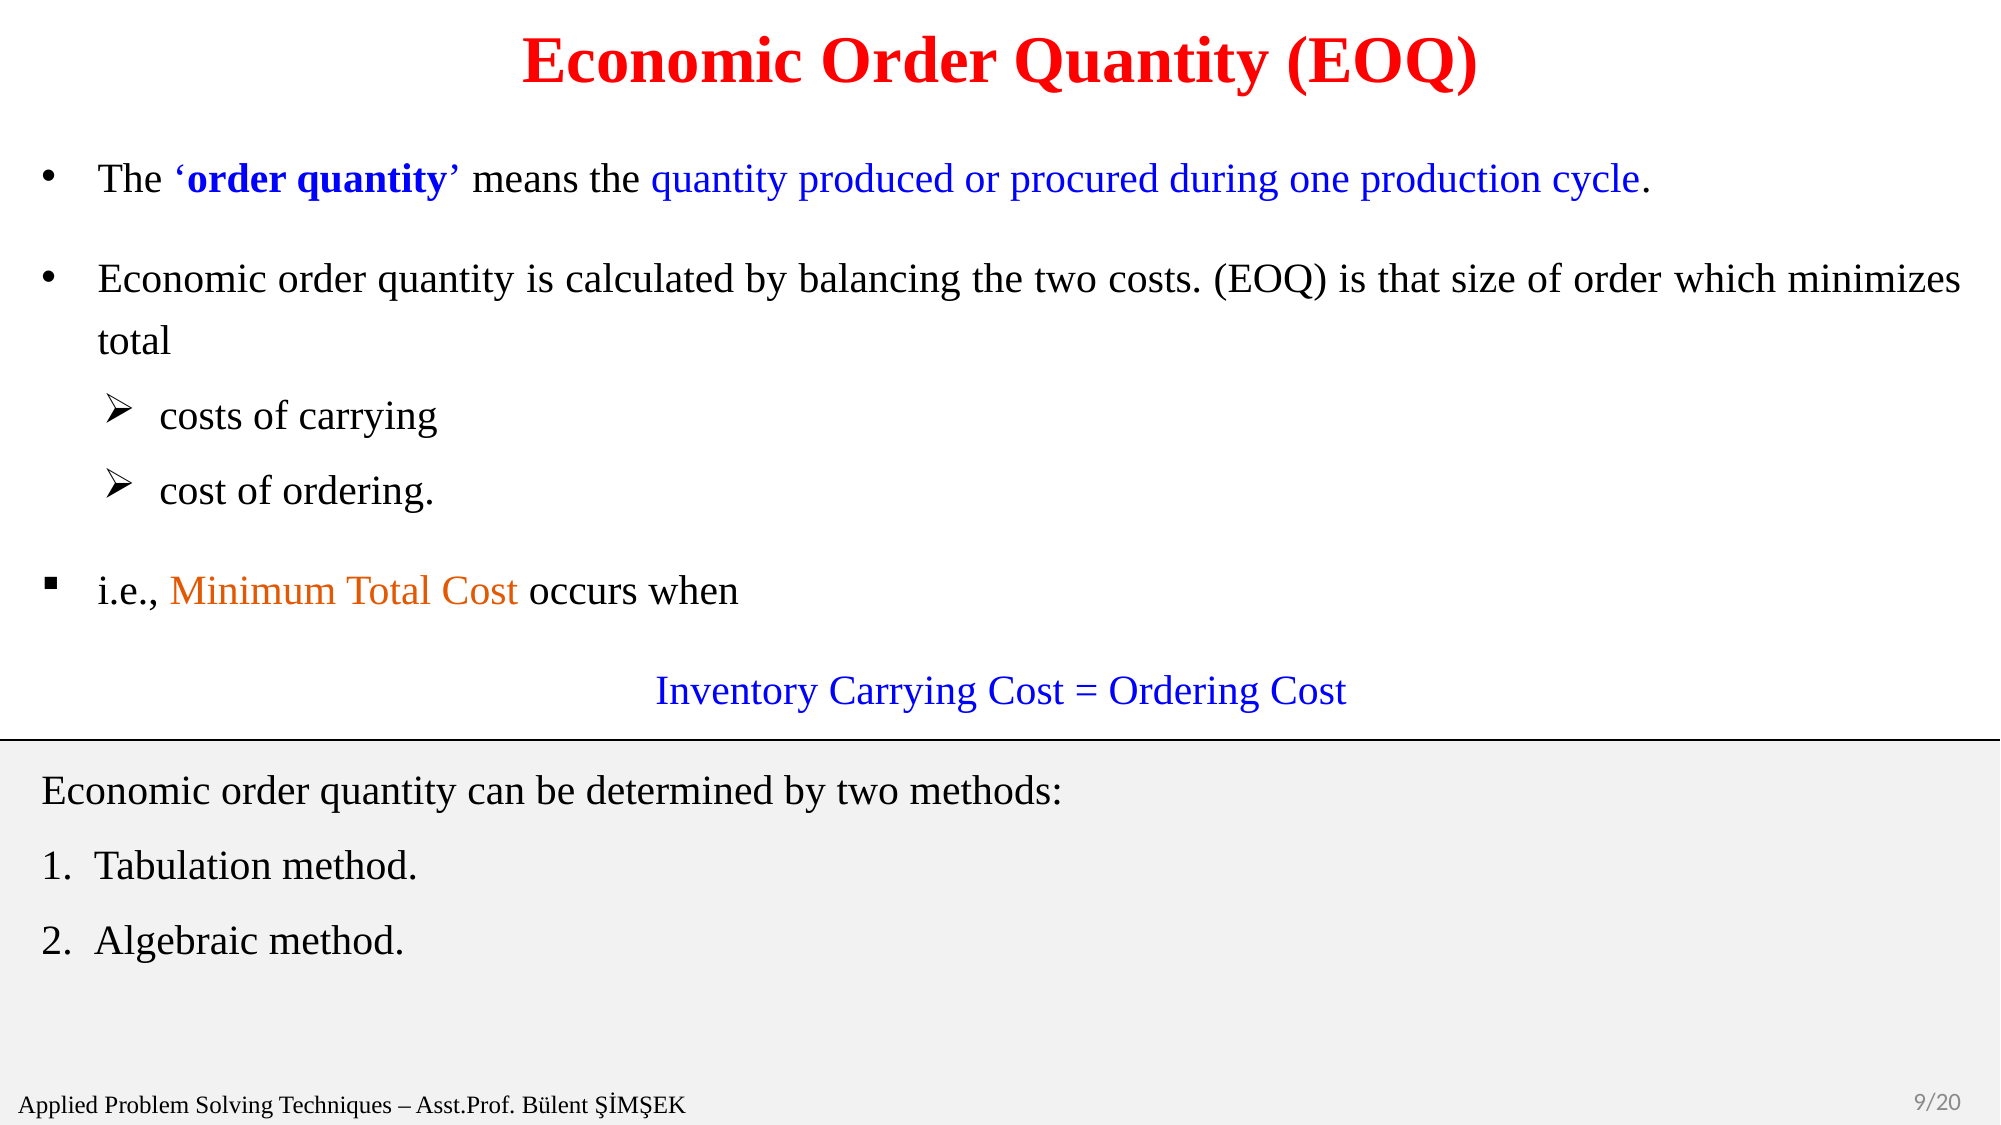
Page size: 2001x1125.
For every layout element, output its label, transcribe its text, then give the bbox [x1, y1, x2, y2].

list The ‘order quantity’ means the quantity produced or procured during one production cycle. Economic order quantity is calculated by balancing the two costs. (EOQ) is that size of order which minimizes total costs of carrying cost of ordering. i.e., Minimum Total Cost occurs when Inventory Carrying Cost = Ordering Cost Economic order quantity can be determined by two methods: 1. Tabulation method. 2. Algebraic method. [26, 130, 1977, 1066]
slide_number 9/20 [1874, 1084, 1977, 1116]
title Economic Order Quantity (EOQ) [24, 15, 1978, 96]
footer Applied Problem Solving Techniques – Asst.Prof. Bülent ŞİMŞEK [17, 1082, 693, 1125]
text_box [0, 738, 2000, 1125]
